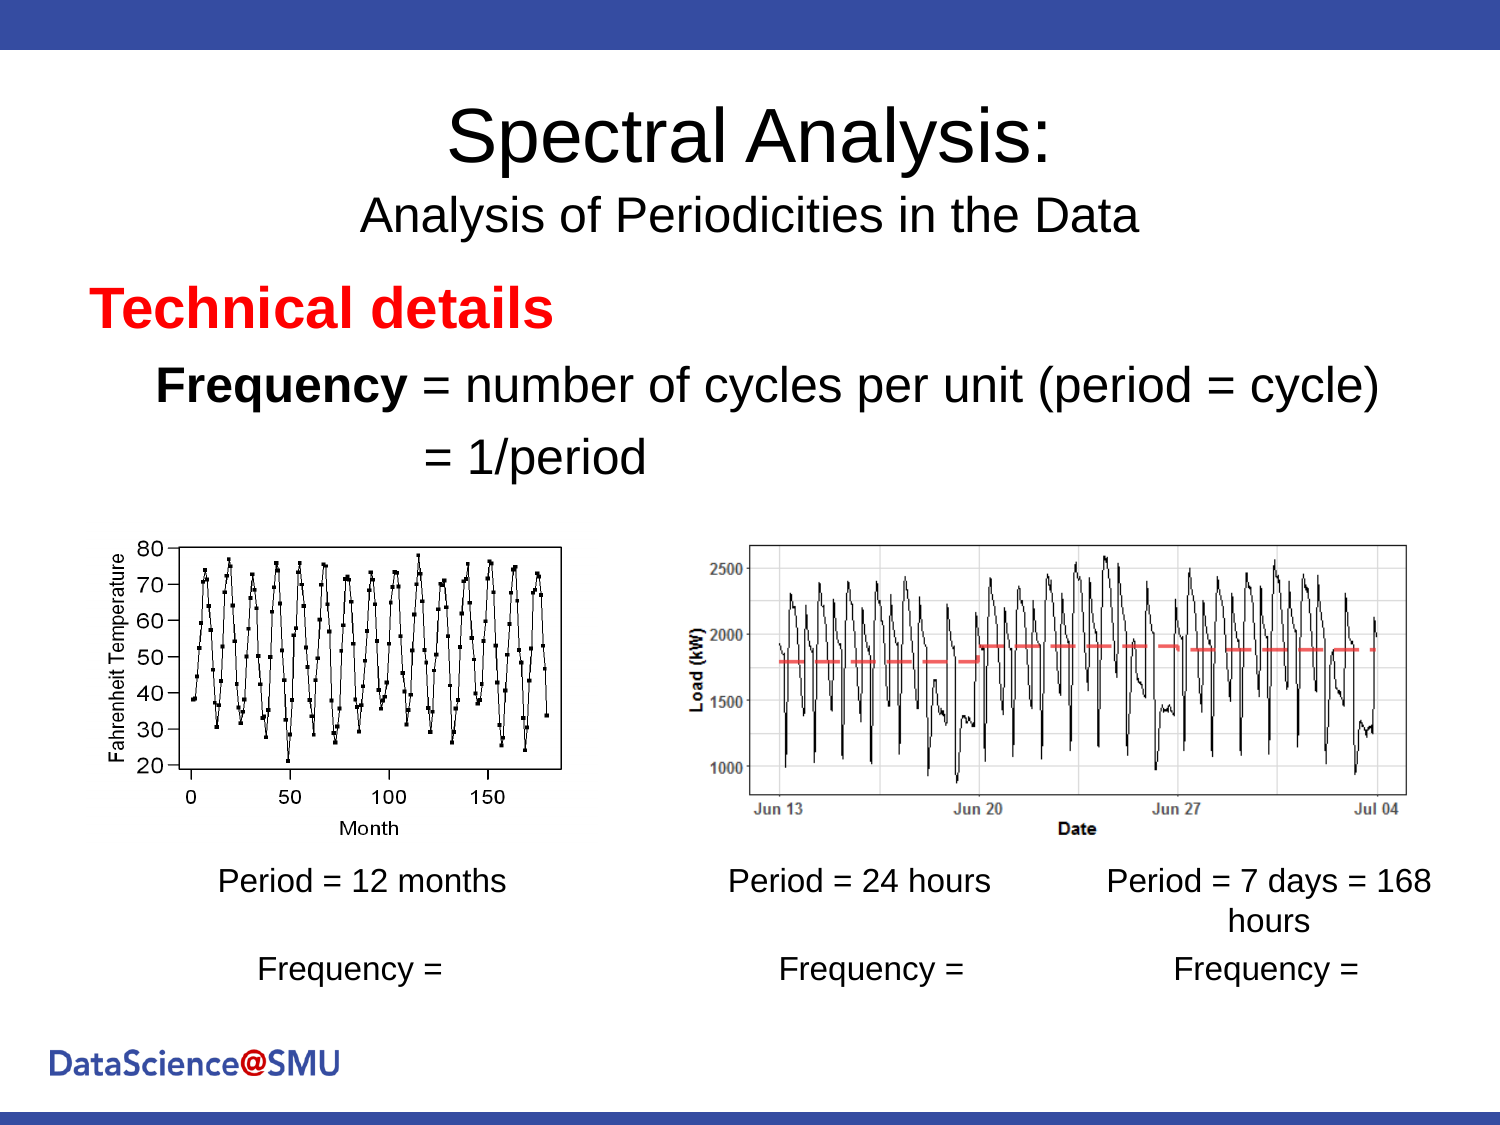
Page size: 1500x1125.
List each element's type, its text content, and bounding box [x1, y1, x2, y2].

picture [86, 514, 598, 845]
text_box Period = 12 months [169, 853, 556, 907]
picture [680, 539, 1413, 842]
picture [50, 1049, 339, 1076]
text_box Period = 24 hours [701, 851, 1019, 907]
text_box Period = 7 days = 168 hours [1050, 851, 1488, 907]
title Spectral Analysis: [75, 37, 1425, 174]
list Analysis of Periodicities in the Data [75, 174, 1425, 242]
text_box Technical details Frequency = number of cycles per unit (period = cycle) = 1/period [74, 262, 1425, 513]
